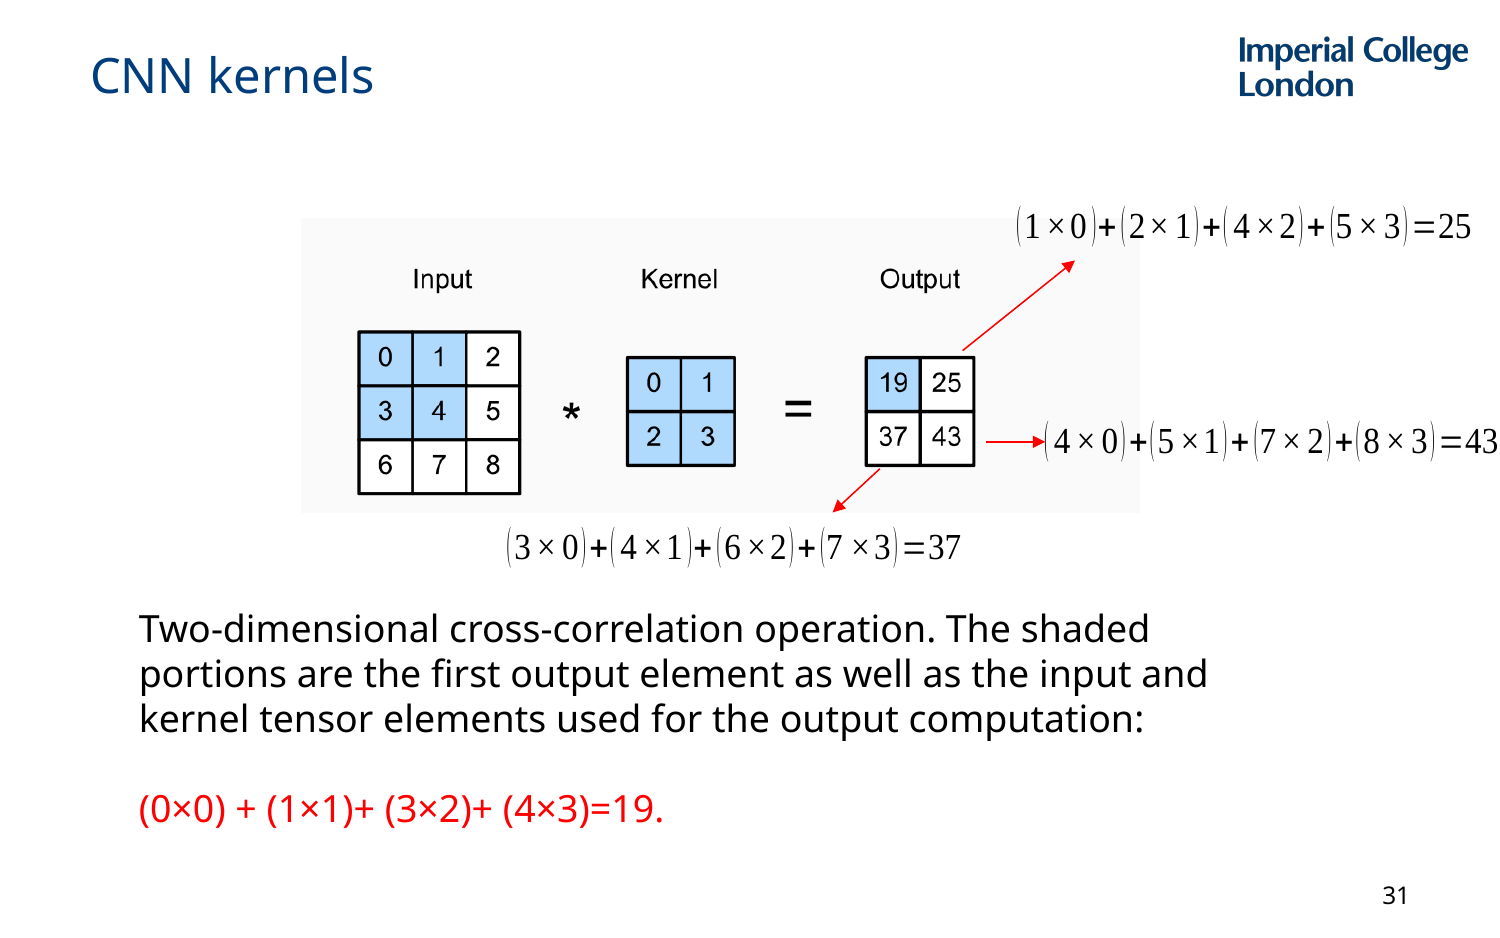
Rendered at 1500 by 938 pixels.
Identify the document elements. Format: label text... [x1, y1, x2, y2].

text_box Two-dimensional cross-correlation operation. The shaded portions are the first output element as well as the input and kernel tensor elements used for the output computation: (0×0) + (1×1)+ (3×2)+ (4×3)=19. [123, 597, 1317, 838]
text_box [832, 468, 881, 513]
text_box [962, 260, 1076, 351]
picture [1425, 18, 1486, 114]
slide_number 31 [1074, 872, 1426, 920]
title CNN kernels [75, 0, 1425, 153]
picture [300, 218, 1140, 513]
